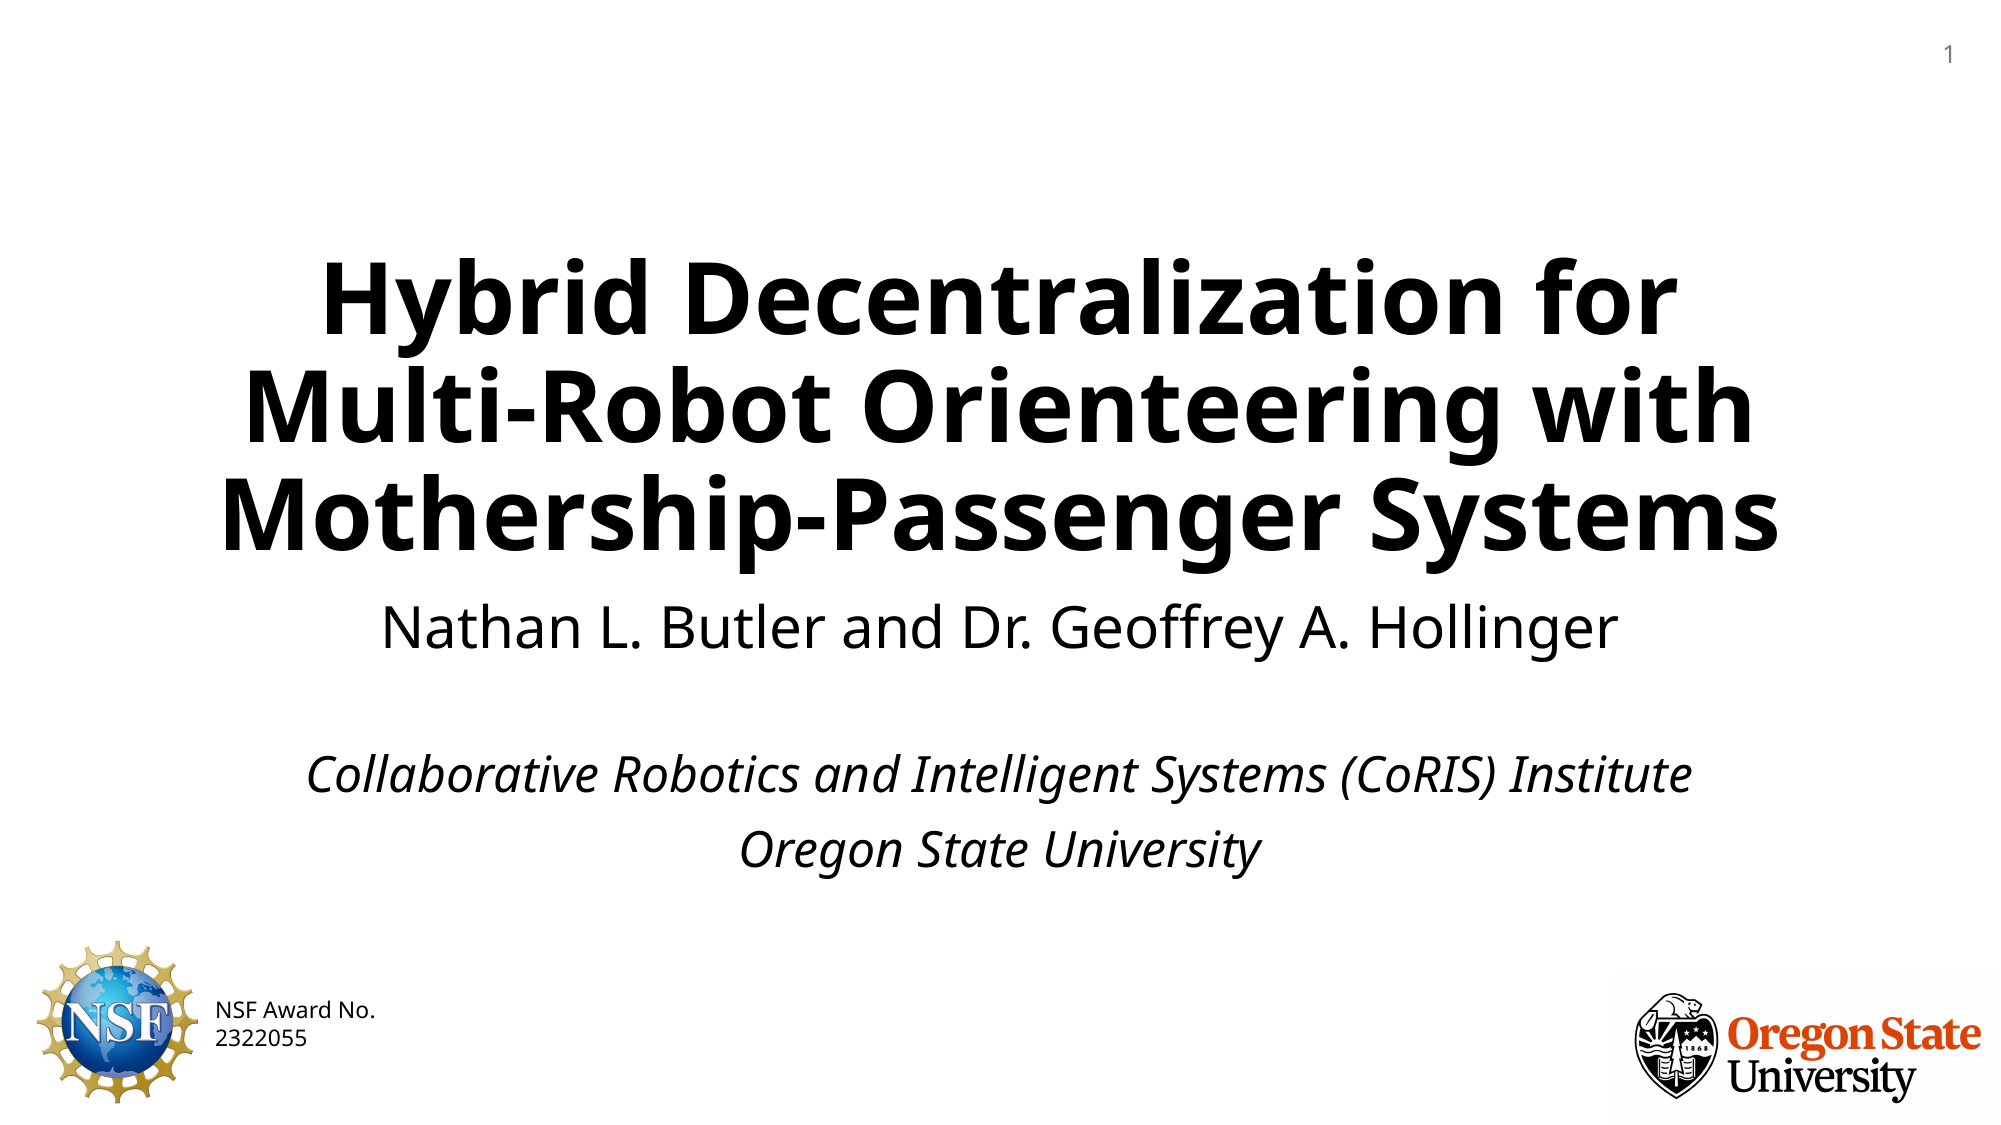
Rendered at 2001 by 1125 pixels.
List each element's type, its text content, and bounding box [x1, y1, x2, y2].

picture [22, 927, 213, 1118]
text_box Collaborative Robotics and Intelligent Systems (CoRIS) Institute Oregon State University [249, 741, 1750, 908]
slide_number 1 [1521, 25, 1972, 86]
picture [1614, 970, 2000, 1125]
text_box NSF Award No. 2322055 [213, 988, 424, 1059]
subtitle Nathan L. Butler and Dr. Geoffrey A. Hollinger [249, 579, 1750, 680]
title Hybrid Decentralization for Multi-Robot Orienteering with Mothership-Passenger Systems [142, 187, 1858, 580]
